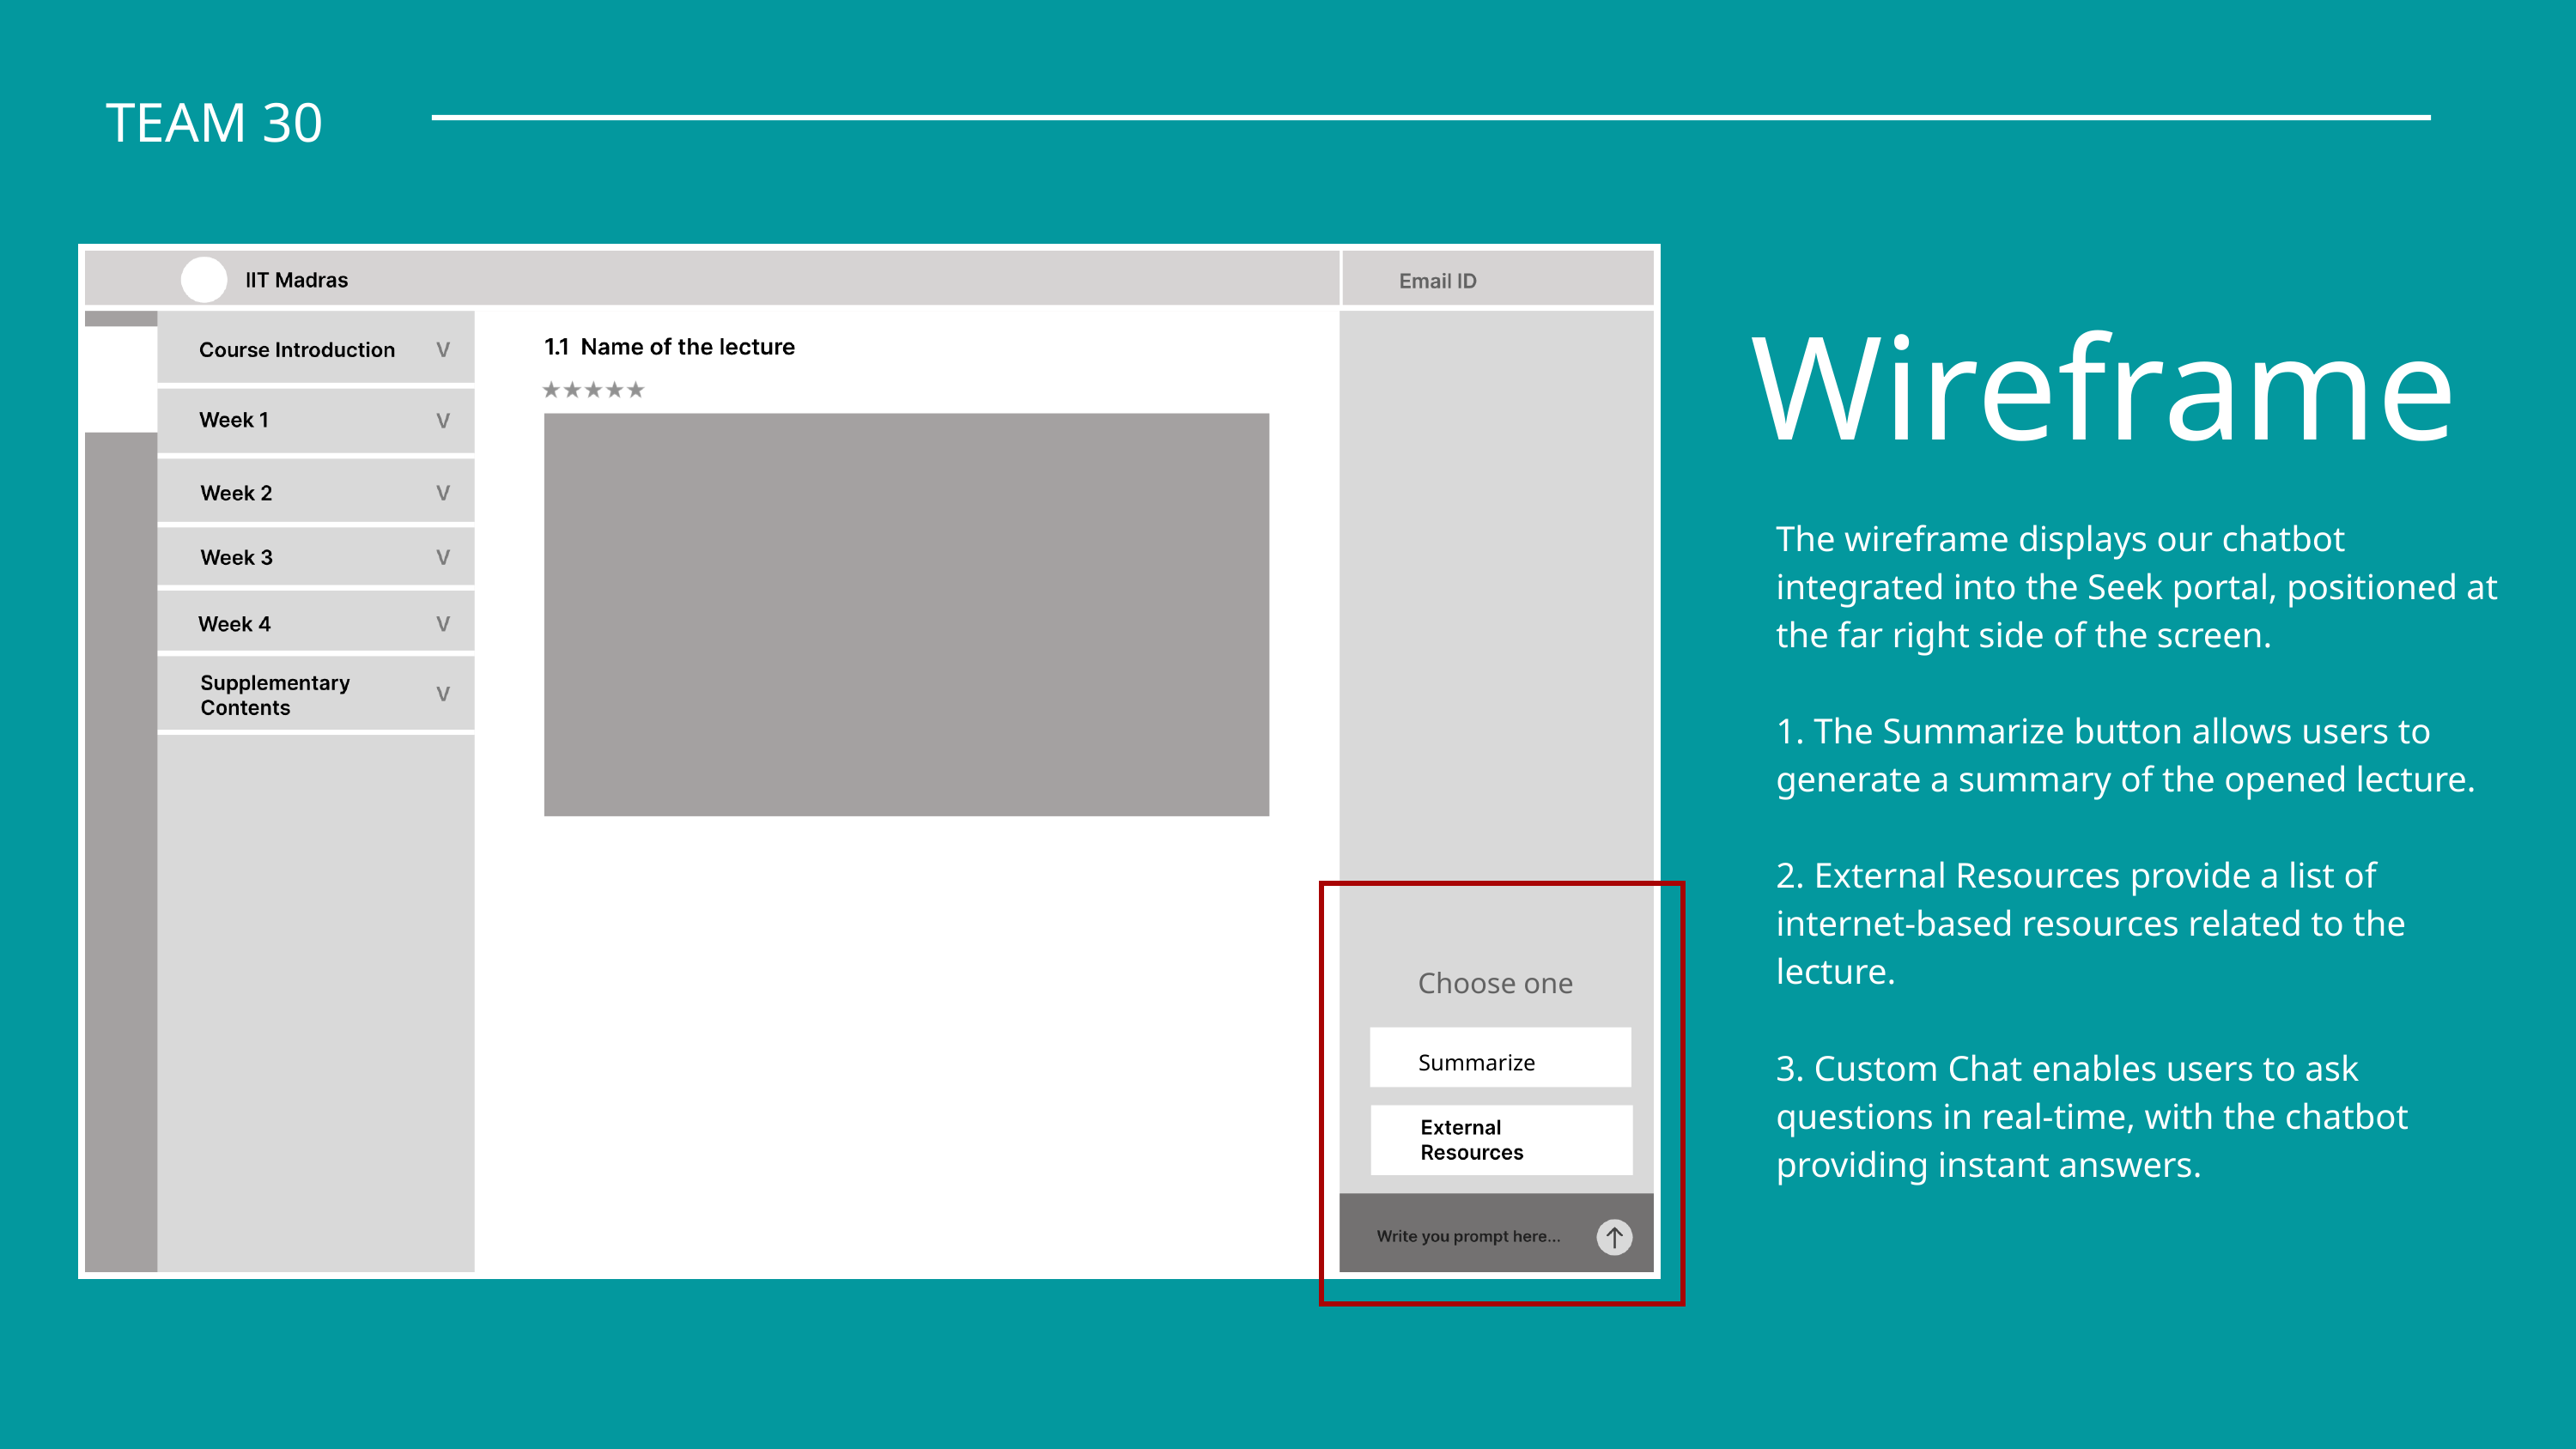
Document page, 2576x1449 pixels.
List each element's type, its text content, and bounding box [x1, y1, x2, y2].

text_box TEAM 30 [106, 77, 432, 153]
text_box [1321, 882, 1684, 1304]
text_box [81, 247, 1658, 1276]
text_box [1750, 311, 2576, 1213]
